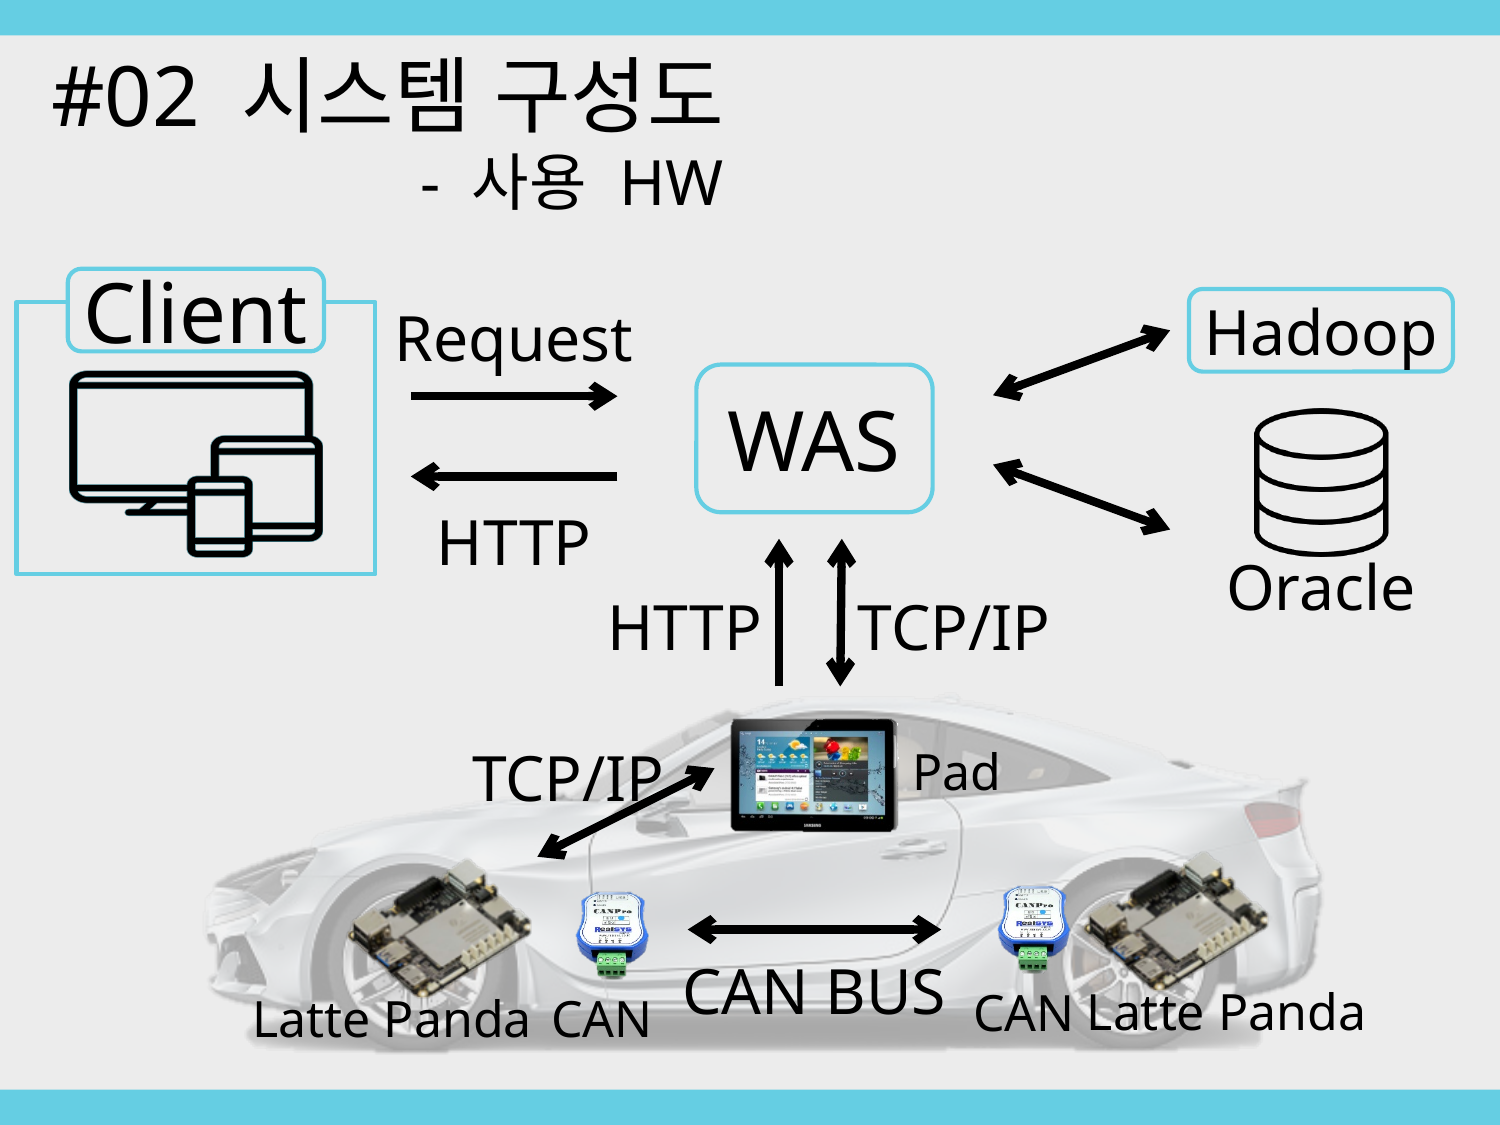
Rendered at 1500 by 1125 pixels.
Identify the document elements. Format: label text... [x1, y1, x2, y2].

text_box Latte Panda [212, 980, 519, 1056]
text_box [839, 538, 843, 687]
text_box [16, 268, 376, 575]
text_box CAN [519, 980, 685, 1056]
text_box TCP/IP [848, 580, 1066, 671]
text_box CAN [941, 974, 1107, 1049]
text_box HTTP [592, 580, 774, 670]
text_box Request [380, 291, 649, 381]
text_box [0, 1087, 1500, 1125]
picture [723, 716, 902, 834]
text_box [537, 767, 715, 857]
text_box [173, 679, 1358, 1067]
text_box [992, 330, 1171, 396]
text_box Pad [906, 732, 1040, 808]
text_box CAN BUS [674, 944, 980, 1035]
picture [318, 840, 556, 1017]
text_box #02 시스템 구성도 - 사용 HW [36, 35, 739, 225]
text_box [1211, 408, 1431, 632]
picture [564, 883, 669, 988]
text_box TCP/IP [457, 732, 680, 822]
picture [986, 833, 1292, 1011]
text_box [0, 0, 1500, 37]
text_box Hadoop [1186, 286, 1456, 374]
text_box HTTP [421, 495, 607, 586]
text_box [992, 464, 1171, 530]
text_box WAS [694, 362, 935, 515]
text_box Latte Panda [1107, 973, 1385, 1049]
